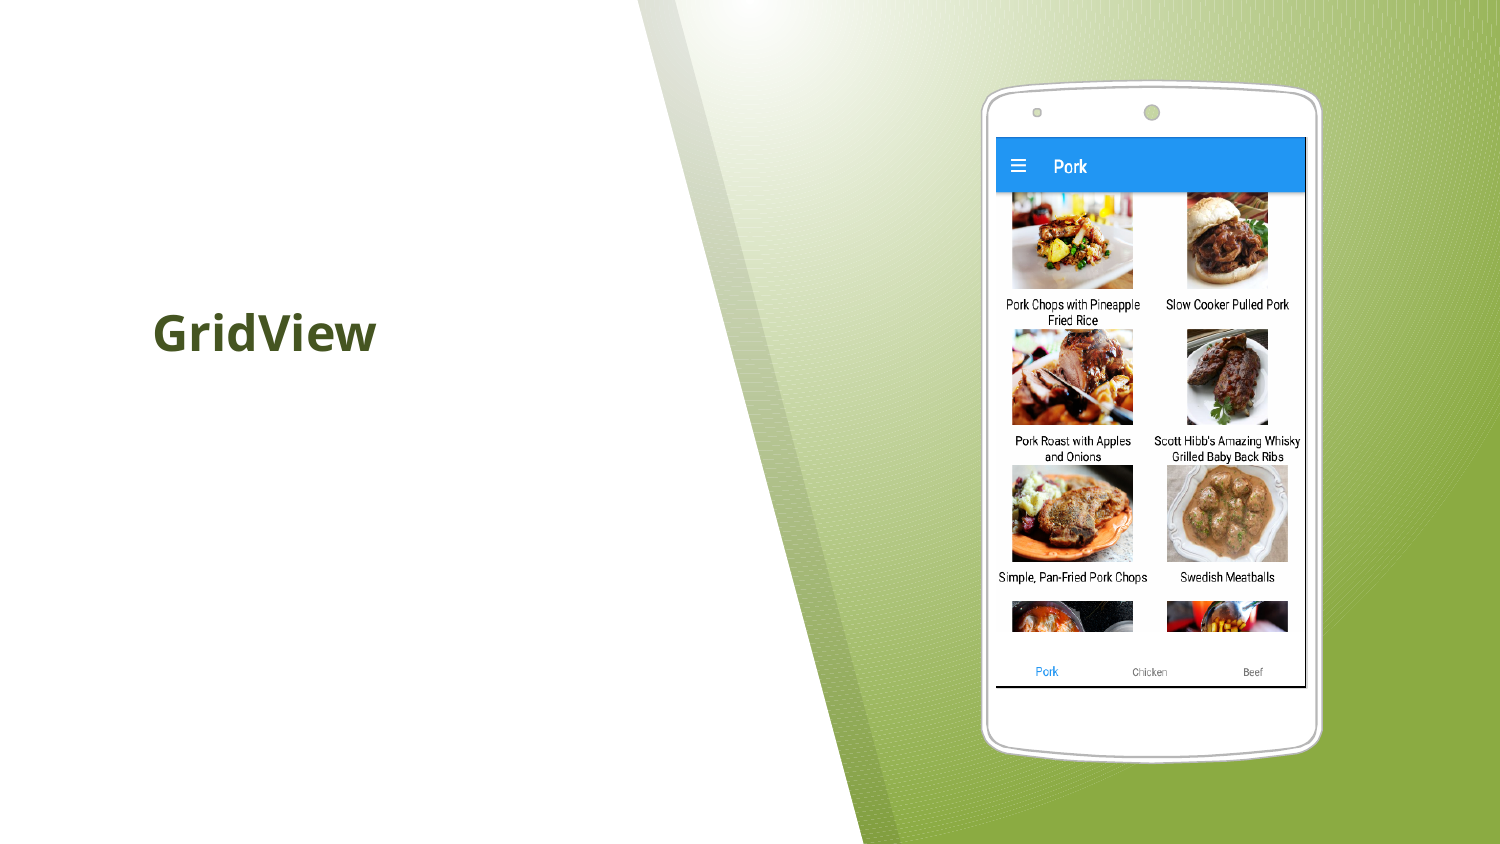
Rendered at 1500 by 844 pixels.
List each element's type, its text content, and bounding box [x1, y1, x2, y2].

text_box [981, 80, 1323, 764]
title GridView [137, 296, 654, 377]
picture [996, 137, 1306, 689]
